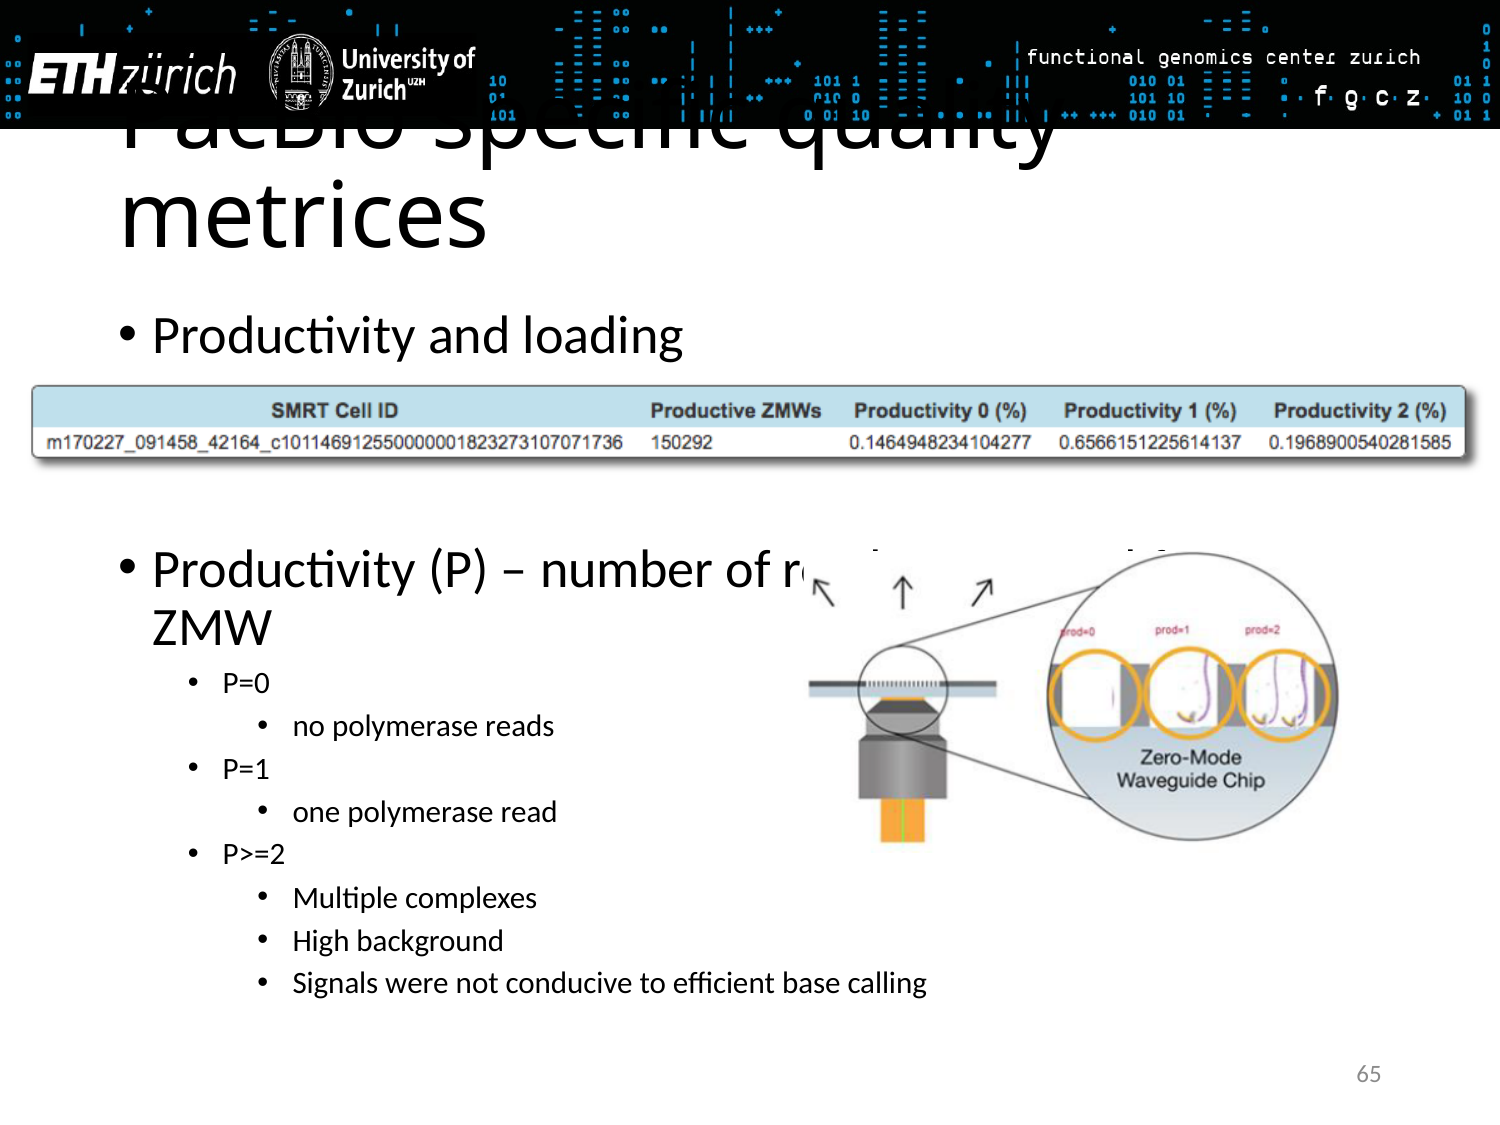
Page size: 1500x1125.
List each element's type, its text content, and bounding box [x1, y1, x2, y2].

title PacBio specific quality metrices [103, 59, 1397, 278]
picture [0, 0, 1500, 129]
slide_number 65 [1059, 1042, 1397, 1103]
list Productivity and loading Productivity (P) – number of reads generated from a ZMW P=0 no polymerase reads P=1 one polymerase read P>=2 Multiple complexes High background Signals were not conducive to efficient base calling [103, 299, 1397, 375]
picture [17, 375, 1490, 482]
list Productivity and loading Productivity (P) – number of reads generated from a ZMW P=0 no polymerase reads P=1 one polymerase read P>=2 Multiple complexes High background Signals were not conducive to efficient base calling [103, 482, 1397, 1014]
picture [803, 551, 1347, 853]
